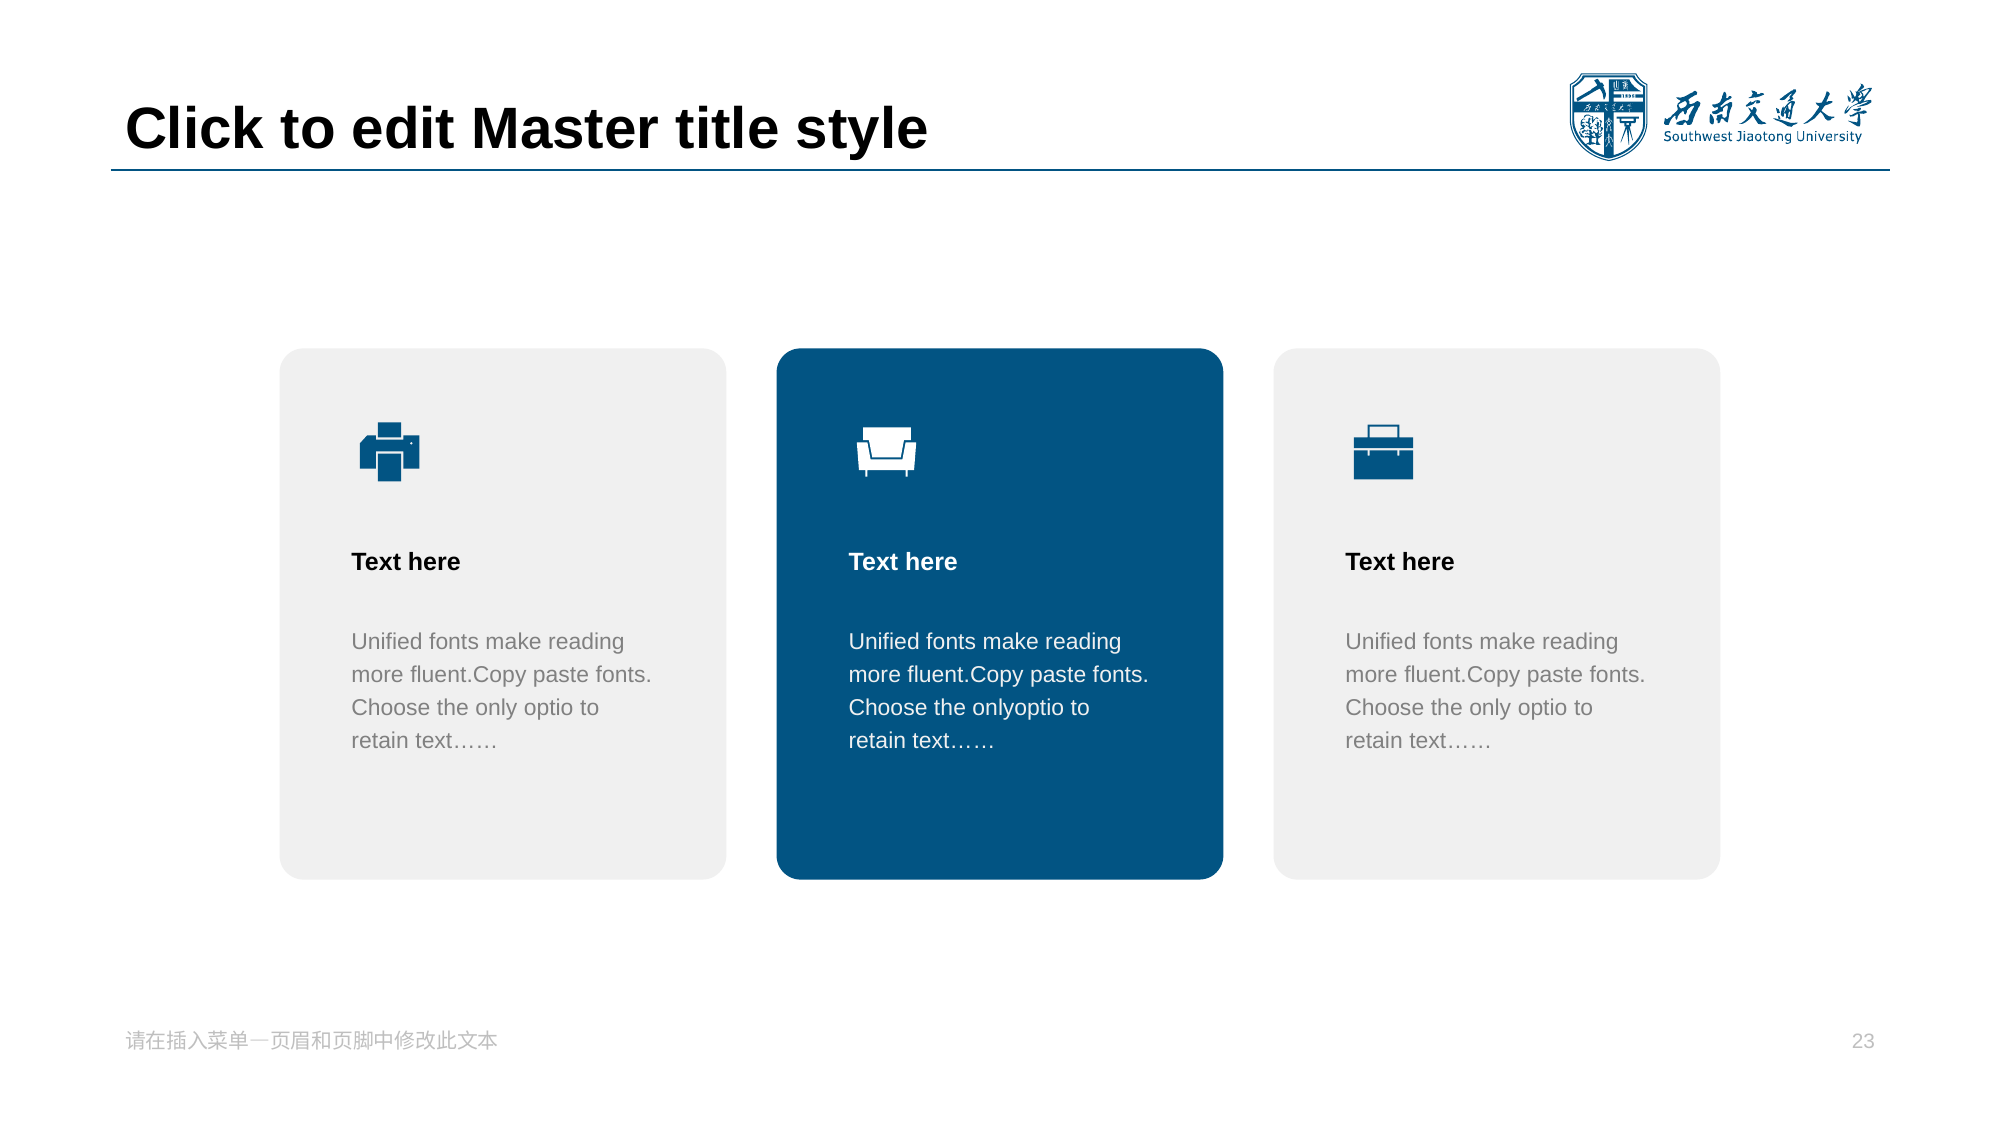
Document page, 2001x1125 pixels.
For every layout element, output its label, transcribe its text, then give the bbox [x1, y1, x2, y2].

slide_number 23 [1412, 1023, 1890, 1058]
footer 请在插入菜单—页眉和页脚中修改此文本 [109, 1023, 790, 1058]
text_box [279, 348, 1721, 880]
title Click to edit Master title style [109, 0, 1890, 169]
